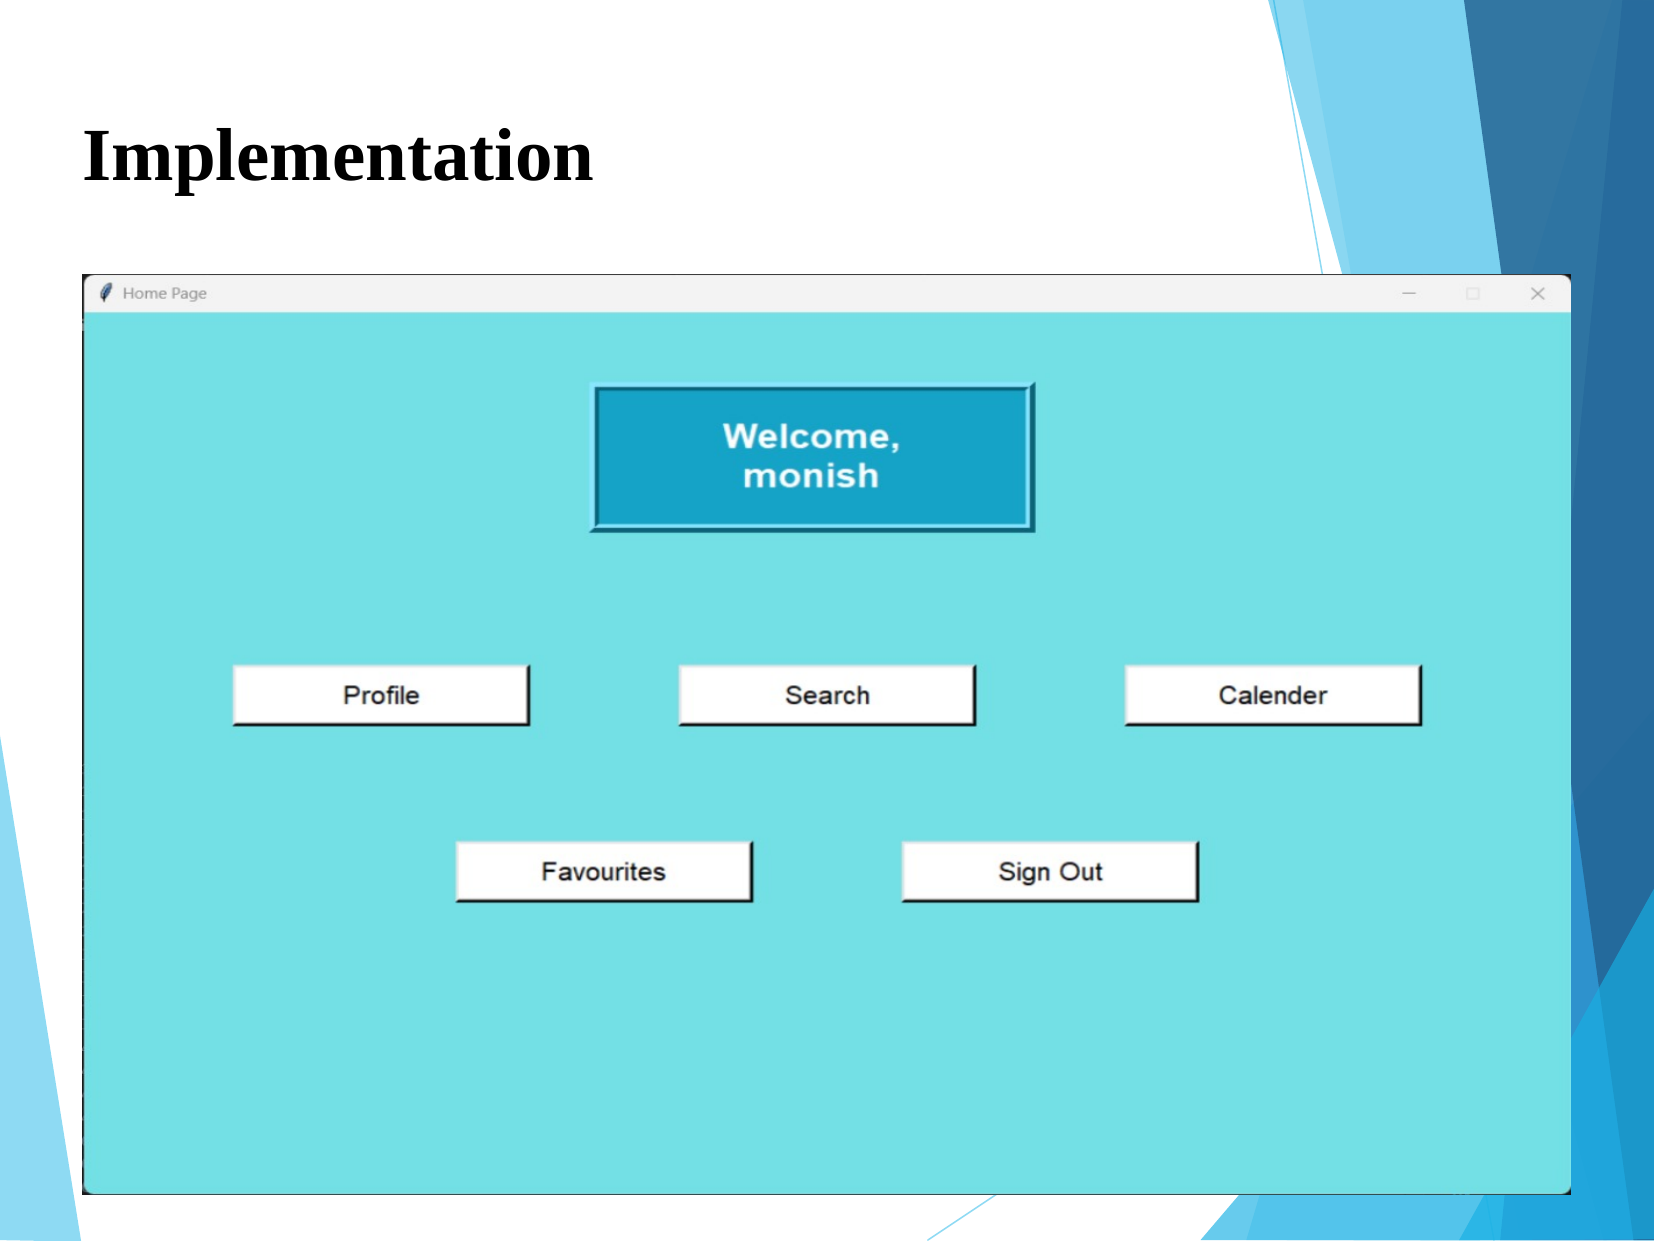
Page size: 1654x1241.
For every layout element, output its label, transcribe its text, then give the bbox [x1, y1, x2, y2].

text_box Implementation [82, 49, 1571, 257]
picture [82, 273, 1571, 1195]
